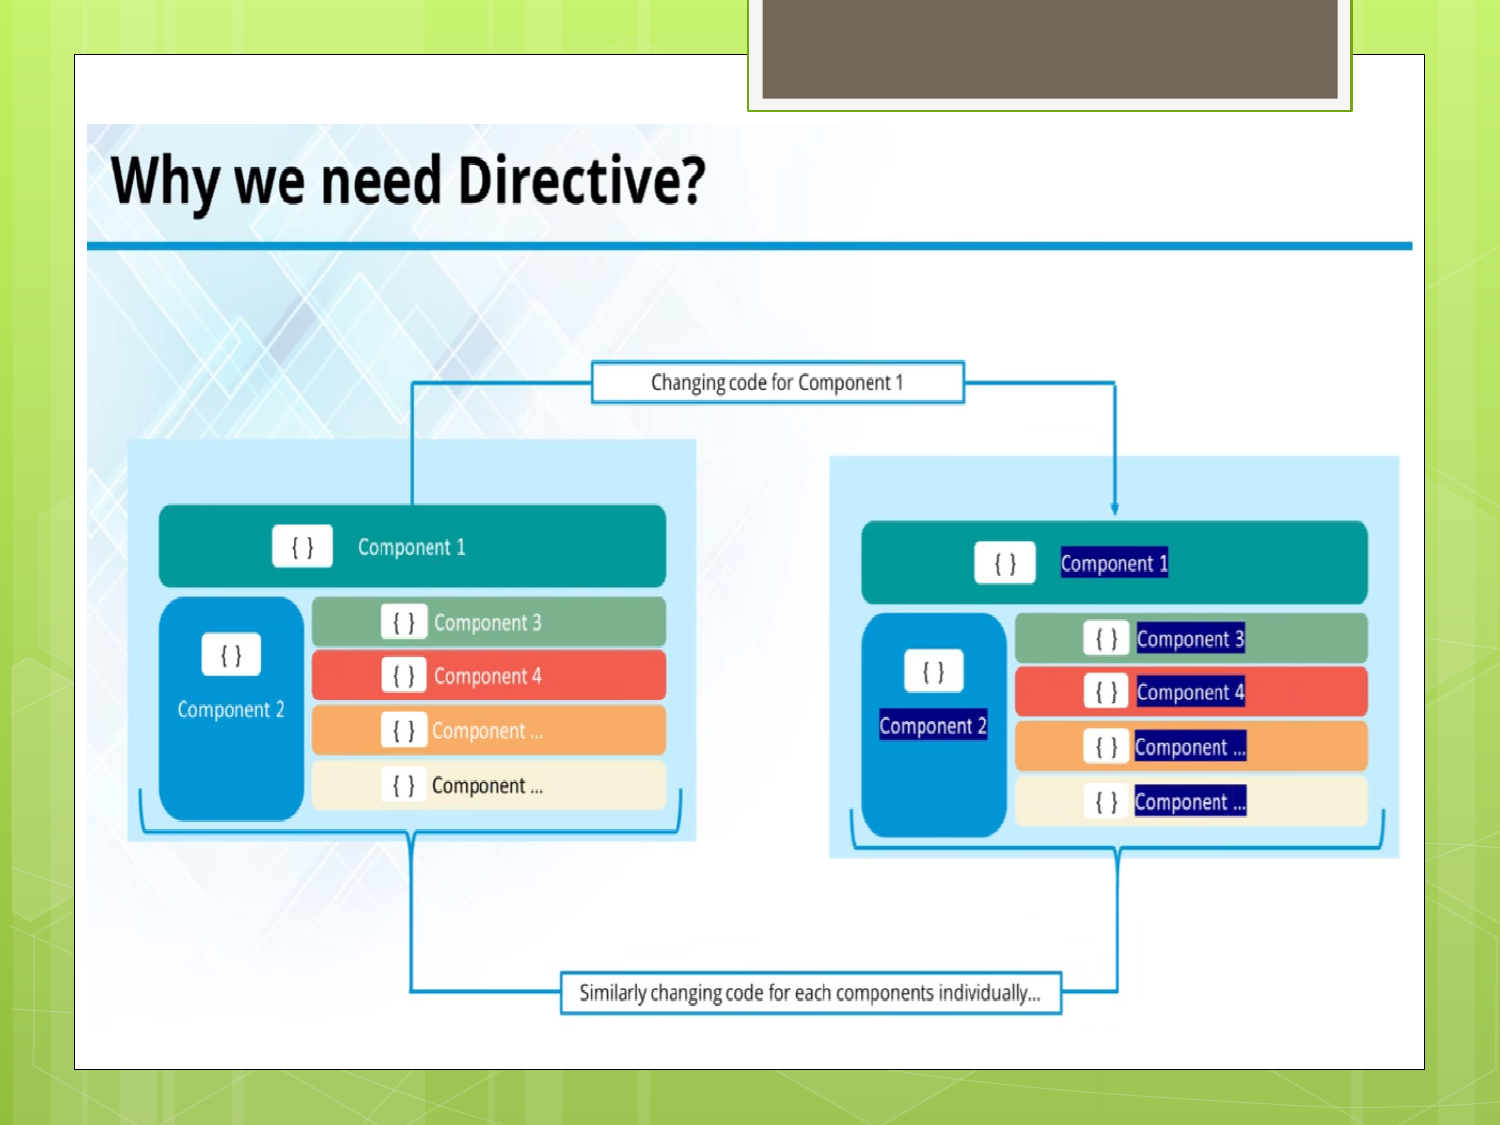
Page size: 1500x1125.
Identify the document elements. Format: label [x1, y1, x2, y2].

picture [87, 124, 1413, 242]
picture [87, 249, 1413, 1051]
